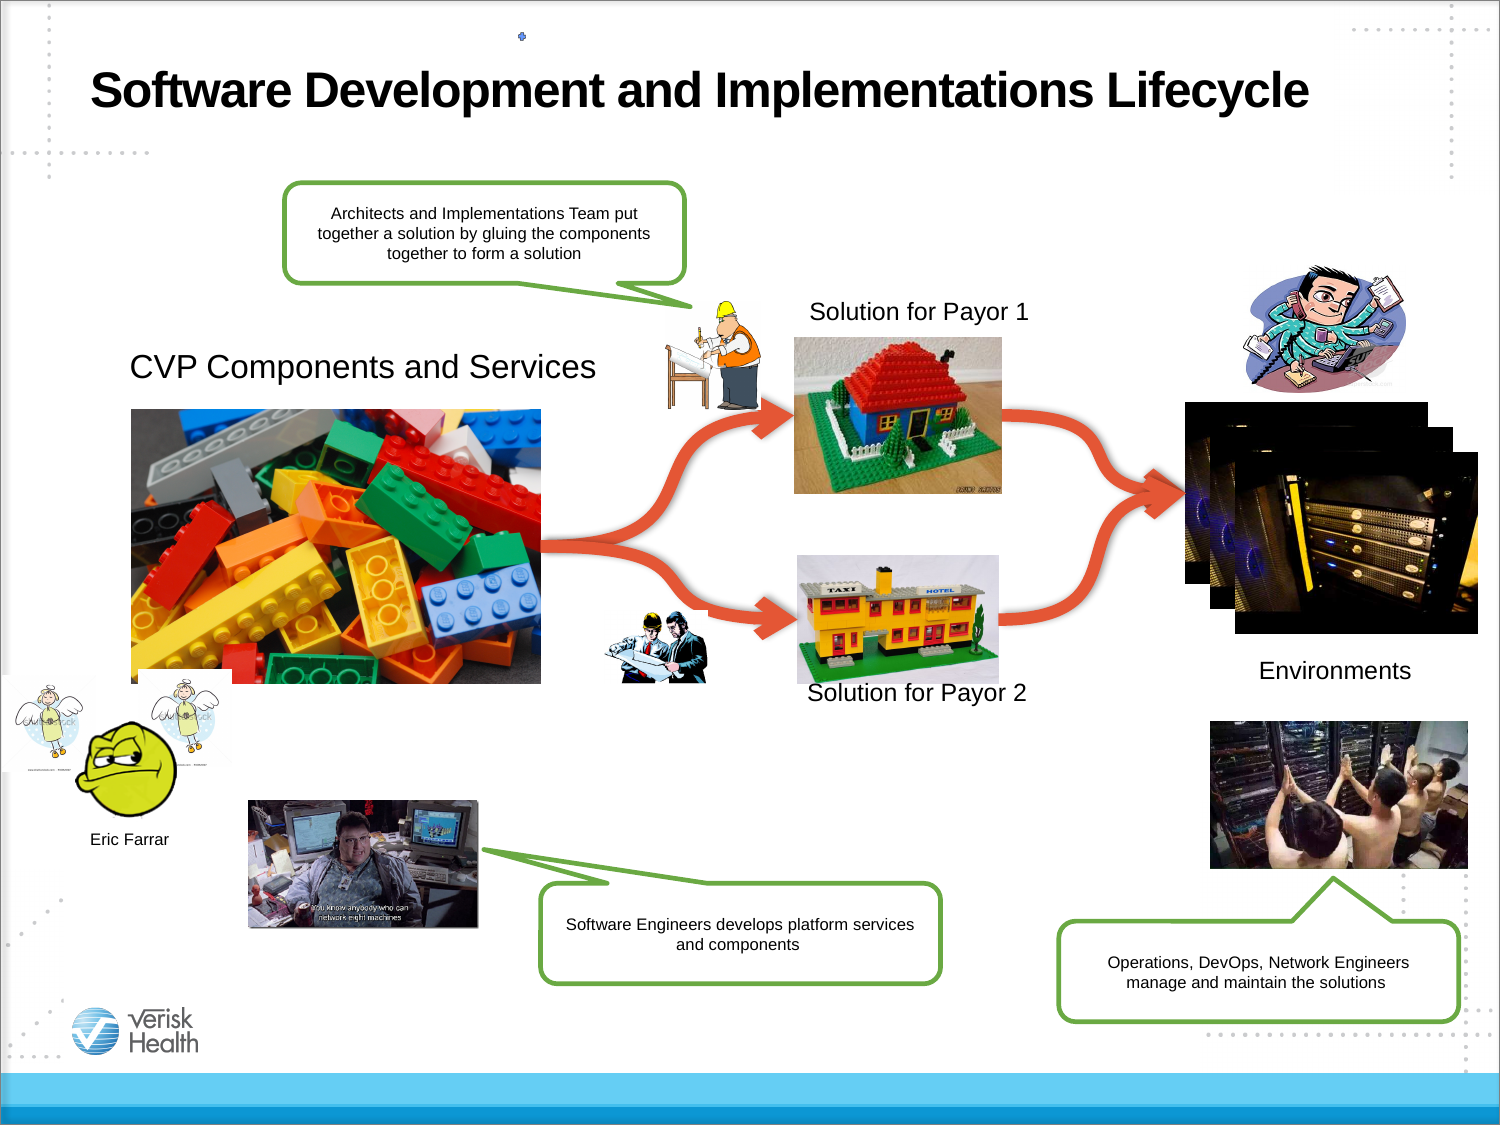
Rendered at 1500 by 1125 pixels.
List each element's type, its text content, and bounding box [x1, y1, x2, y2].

picture [1185, 402, 1479, 635]
picture [248, 799, 479, 929]
picture [664, 300, 762, 410]
picture [517, 32, 527, 41]
text_box Solution for Payor 2 [792, 669, 1043, 714]
picture [1334, 1, 1499, 195]
text_box CVP Components and Services [114, 337, 613, 393]
text_box Architects and Implementations Team put together a solution by gluing the components together to form a solution [282, 180, 687, 306]
text_box Operations, DevOps, Network Engineers manage and maintain the solutions [1056, 875, 1462, 1025]
picture [130, 408, 542, 768]
picture [793, 336, 1003, 494]
text_box Software Engineers develops platform services and components [489, 847, 943, 987]
picture [72, 1007, 198, 1055]
text_box Solution for Payor 1 [794, 288, 1045, 334]
picture [604, 610, 709, 684]
picture [2, 1, 166, 182]
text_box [1001, 414, 1187, 488]
picture [1200, 721, 1499, 1073]
picture [2, 674, 96, 773]
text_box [997, 492, 1187, 621]
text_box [74, 721, 186, 857]
title Software Development and Implementations Lifecycle [75, 33, 1428, 127]
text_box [540, 414, 795, 543]
picture [797, 555, 999, 684]
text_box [540, 545, 799, 621]
picture [1, 869, 64, 1064]
picture [1242, 265, 1406, 394]
text_box Environments [1243, 647, 1427, 692]
